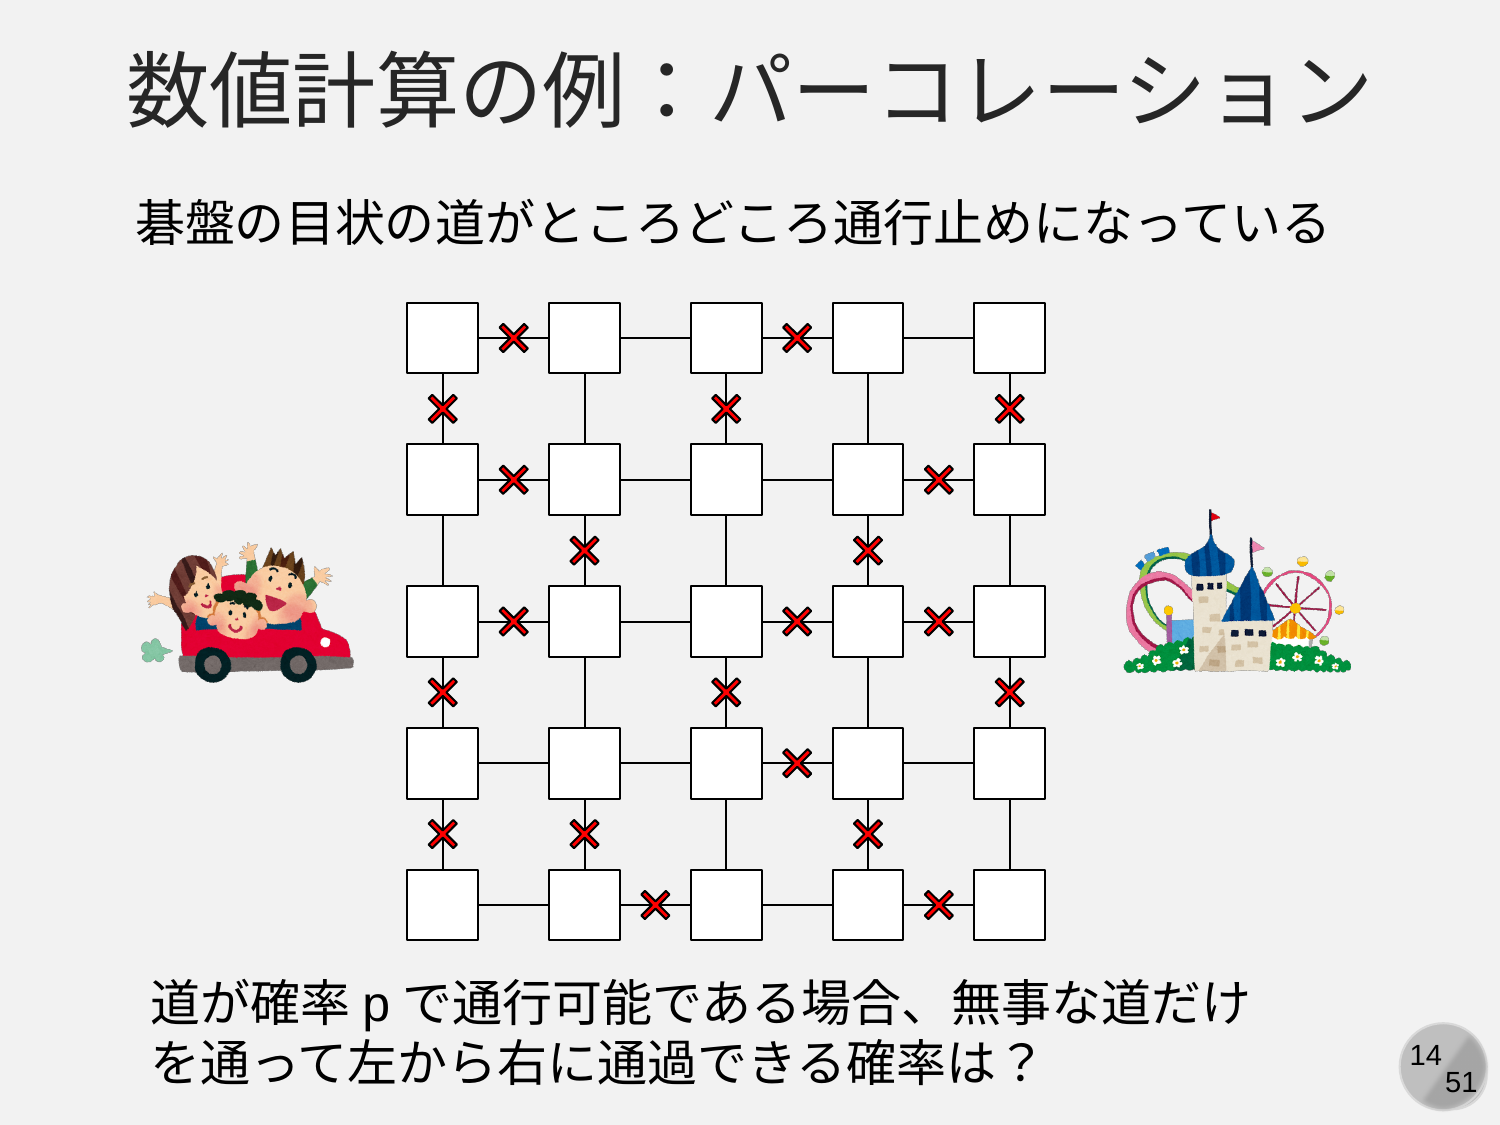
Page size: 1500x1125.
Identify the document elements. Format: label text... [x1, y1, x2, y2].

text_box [135, 302, 1357, 941]
list 数値計算の例：パーコレーション [0, 31, 1500, 155]
text_box 道が確率pで通行可能である場合、無事な道だけを通って左から右に通過できる確率は？ [135, 964, 1294, 1099]
text_box 碁盤の目状の道がところどころ通行止めになっている [120, 184, 1346, 260]
